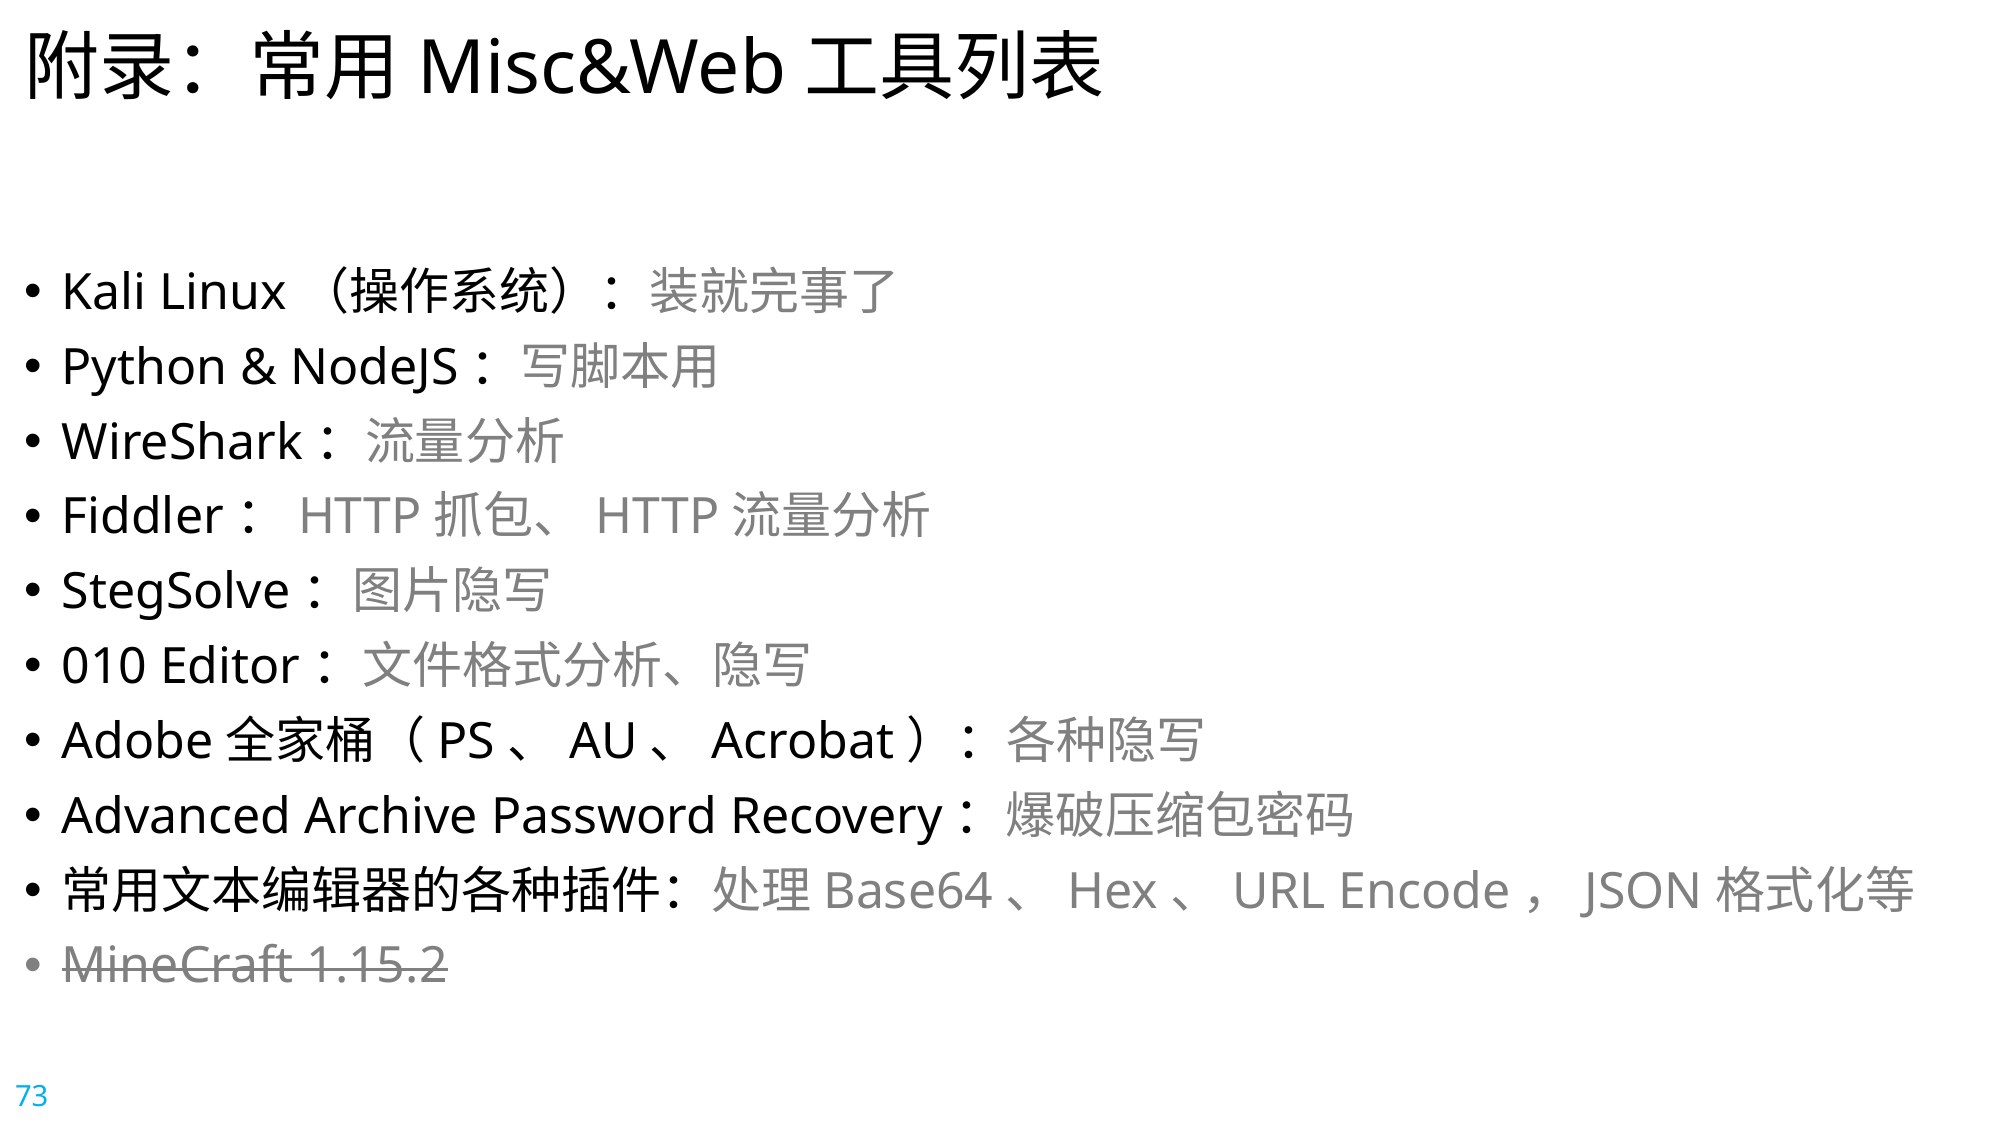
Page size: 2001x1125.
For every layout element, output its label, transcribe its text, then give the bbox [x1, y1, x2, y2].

slide_number 73 [0, 1065, 131, 1125]
list Kali Linux（操作系统）：装就完事了 Python & NodeJS：写脚本用 WireShark：流量分析 Fiddler：HTTP抓包、HTTP流量分析 StegSolve：图片隐写 010 Editor：文件格式分析、隐写 Adobe全家桶（PS、AU、Acrobat）：各种隐写 Advanced Archive Password Recovery：爆破压缩包密码 常用文本编辑器的各种插件：处理Base64、Hex、URL Encode，JSON格式化等 MineCraft 1.15.2 [9, 146, 1987, 1114]
title 附录：常用Misc&Web工具列表 [9, 11, 1987, 128]
